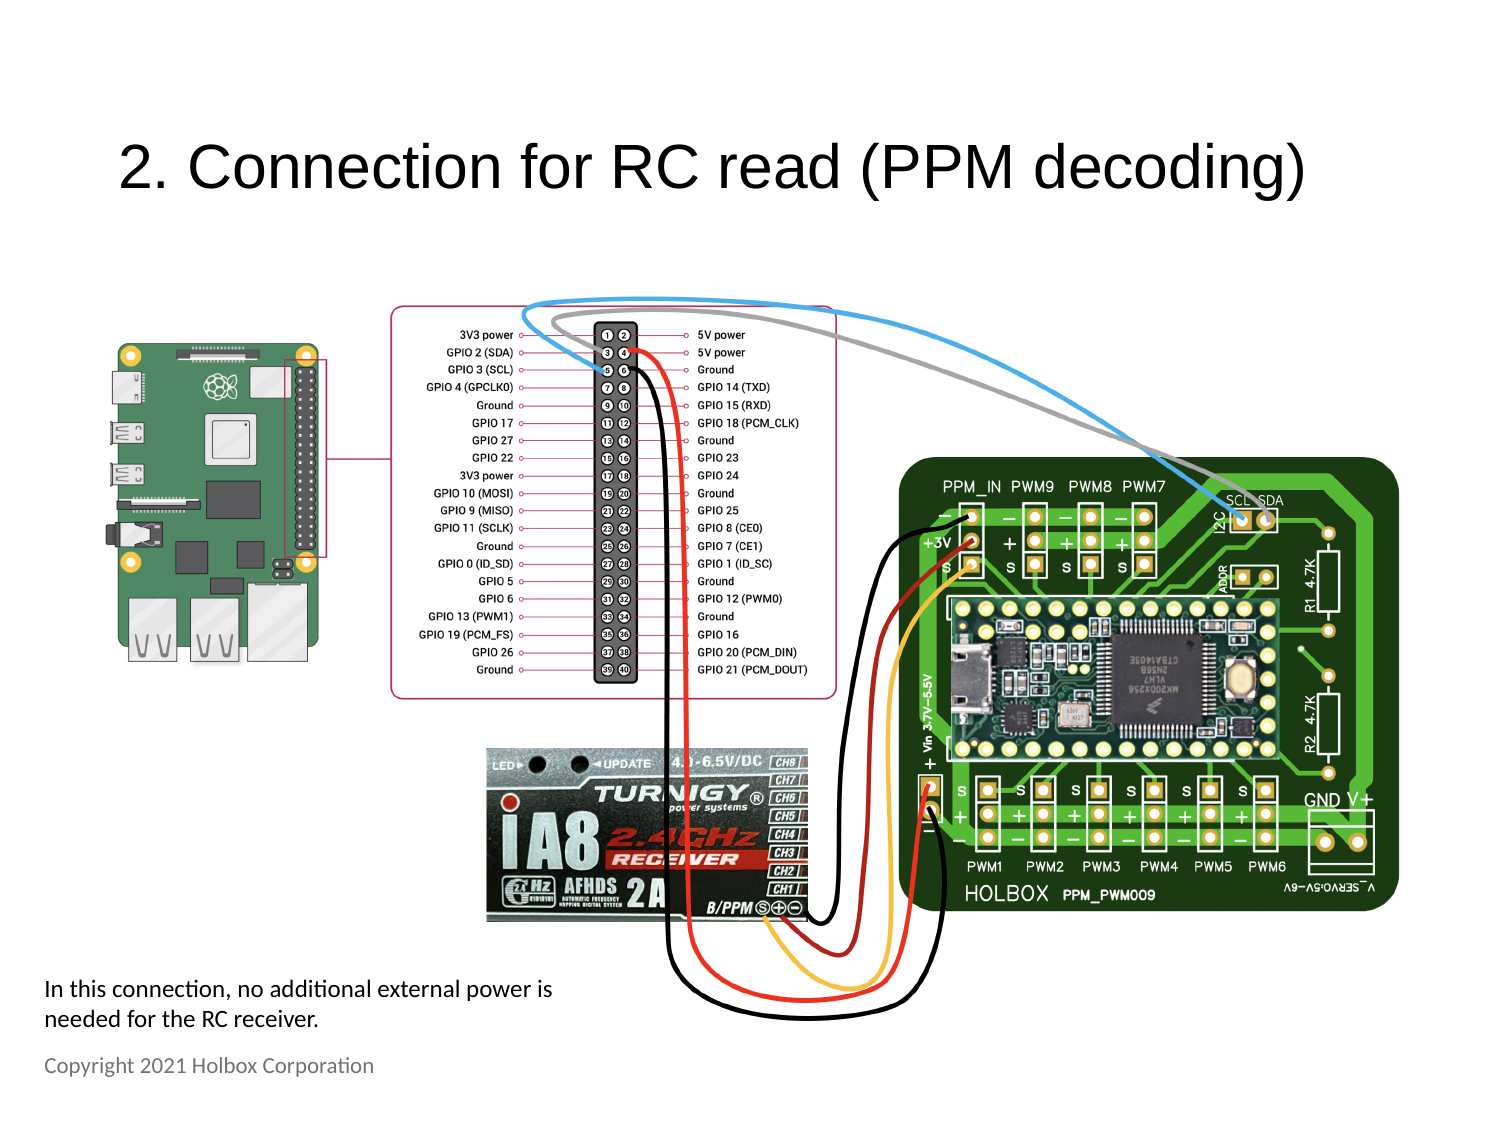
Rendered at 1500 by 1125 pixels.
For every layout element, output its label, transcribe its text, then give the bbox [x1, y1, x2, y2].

text_box In this connection, no additional external power is needed for the RC receiver. [29, 965, 649, 1041]
title 2. Connection for RC read (PPM decoding) [103, 59, 1397, 278]
text_box Copyright 2021 Holbox Corporation [29, 1043, 736, 1086]
picture [96, 289, 1404, 1023]
